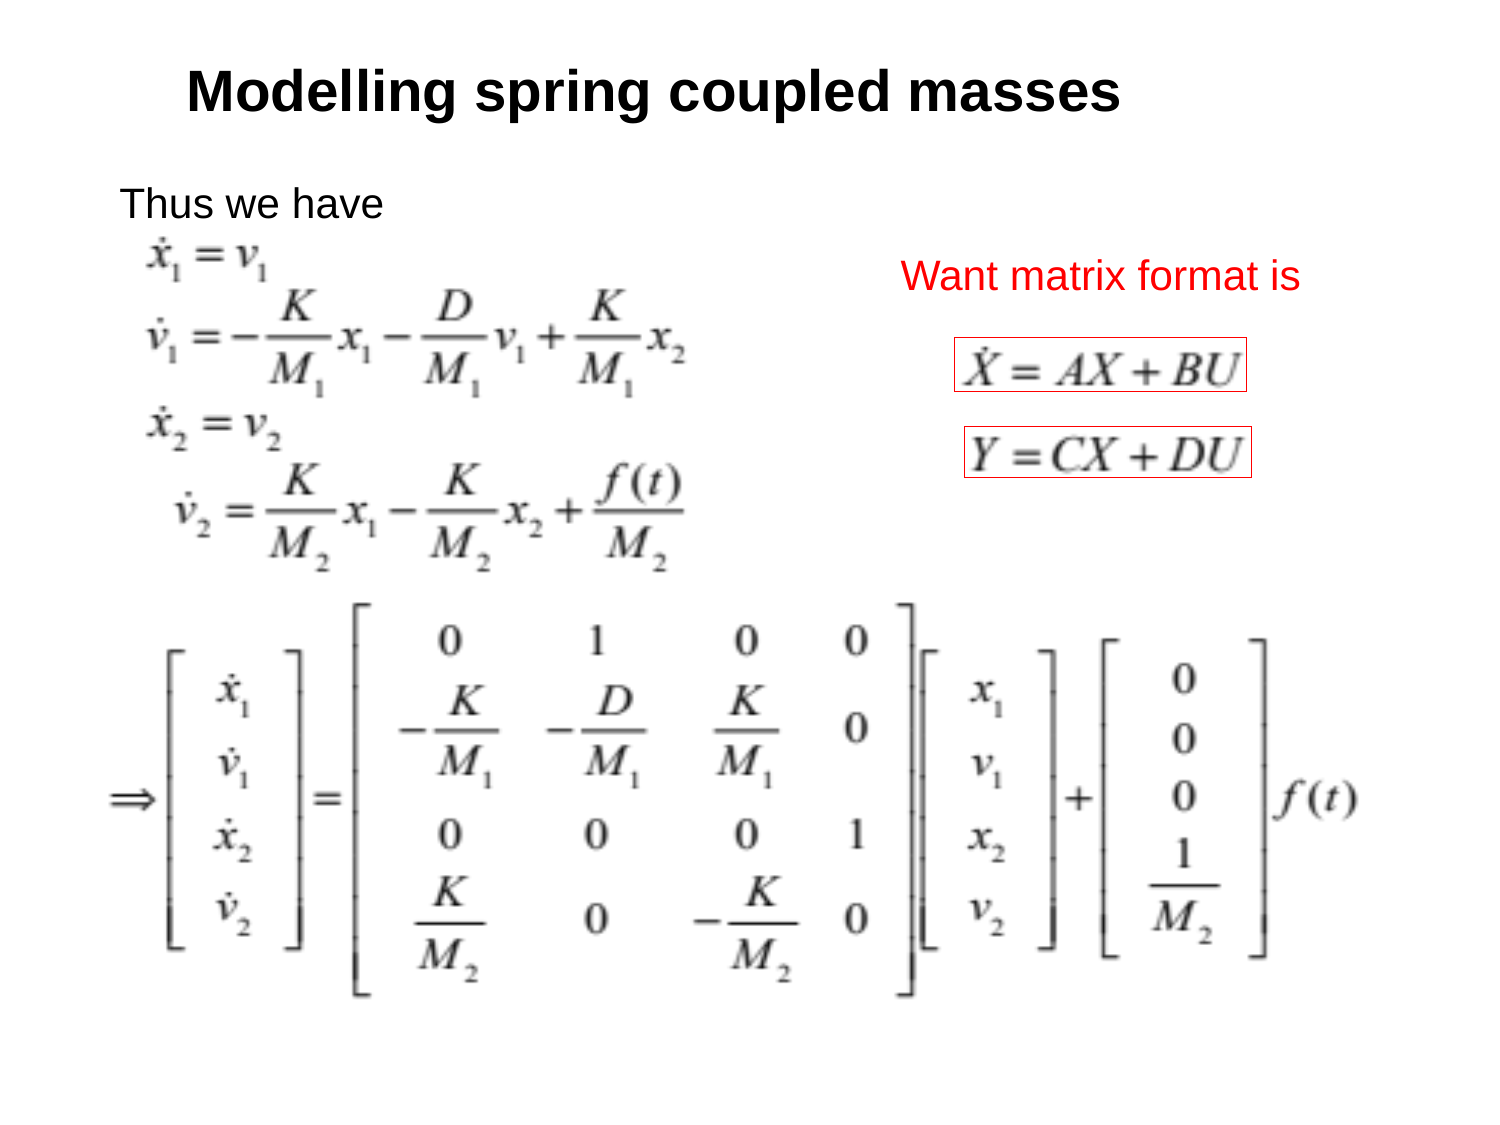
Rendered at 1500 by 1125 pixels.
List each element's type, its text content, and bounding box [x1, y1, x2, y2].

text_box Modelling spring coupled masses [173, 45, 1324, 130]
text_box Thus we have [104, 168, 400, 235]
text_box Want matrix format is [885, 240, 1317, 307]
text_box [954, 336, 1247, 392]
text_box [103, 593, 1365, 1003]
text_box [141, 386, 284, 456]
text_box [964, 426, 1252, 478]
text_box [140, 269, 691, 405]
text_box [140, 217, 275, 287]
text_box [168, 443, 691, 579]
